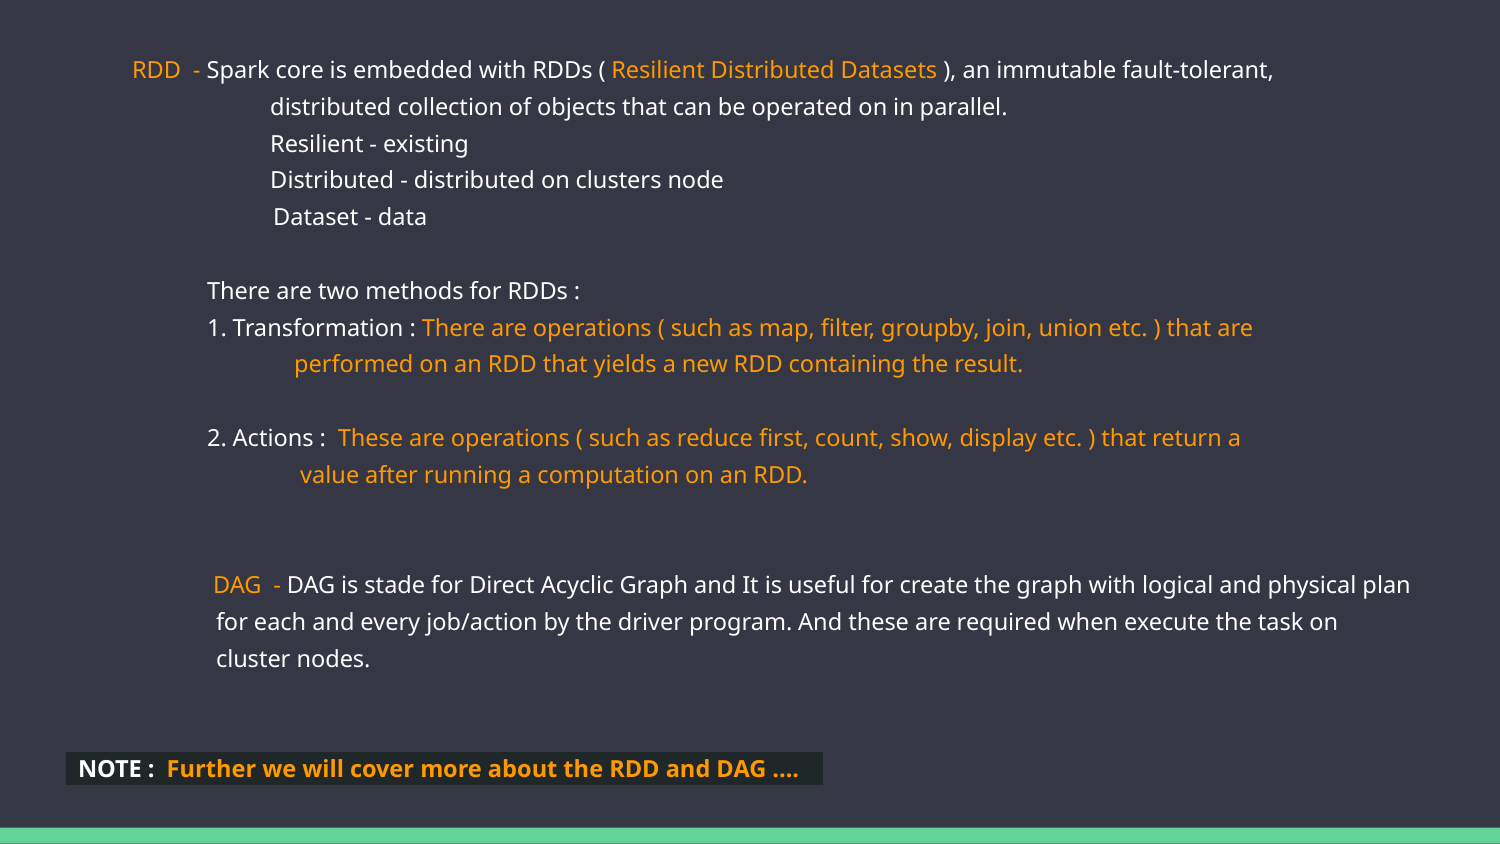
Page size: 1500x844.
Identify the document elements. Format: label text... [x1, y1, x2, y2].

list RDD - Spark core is embedded with RDDs ( Resilient Distributed Datasets ), an immutable fault-tolerant, distributed collection of objects that can be operated on in parallel. Resilient - existing Distributed - distributed on clusters node Dataset - data There are two methods for RDDs : 1. Transformation : There are operations ( such as map, filter, groupby, join, union etc. ) that are performed on an RDD that yields a new RDD containing the result. 2. Actions : These are operations ( such as reduce first, count, show, display etc. ) that return a value after running a computation on an RDD. DAG - DAG is stade for Direct Acyclic Graph and It is useful for create the graph with logical and physical plan for each and every job/action by the driver program. And these are required when execute the task on cluster nodes. NOTE : Further we will cover more about the RDD and DAG …. [51, 33, 1449, 808]
